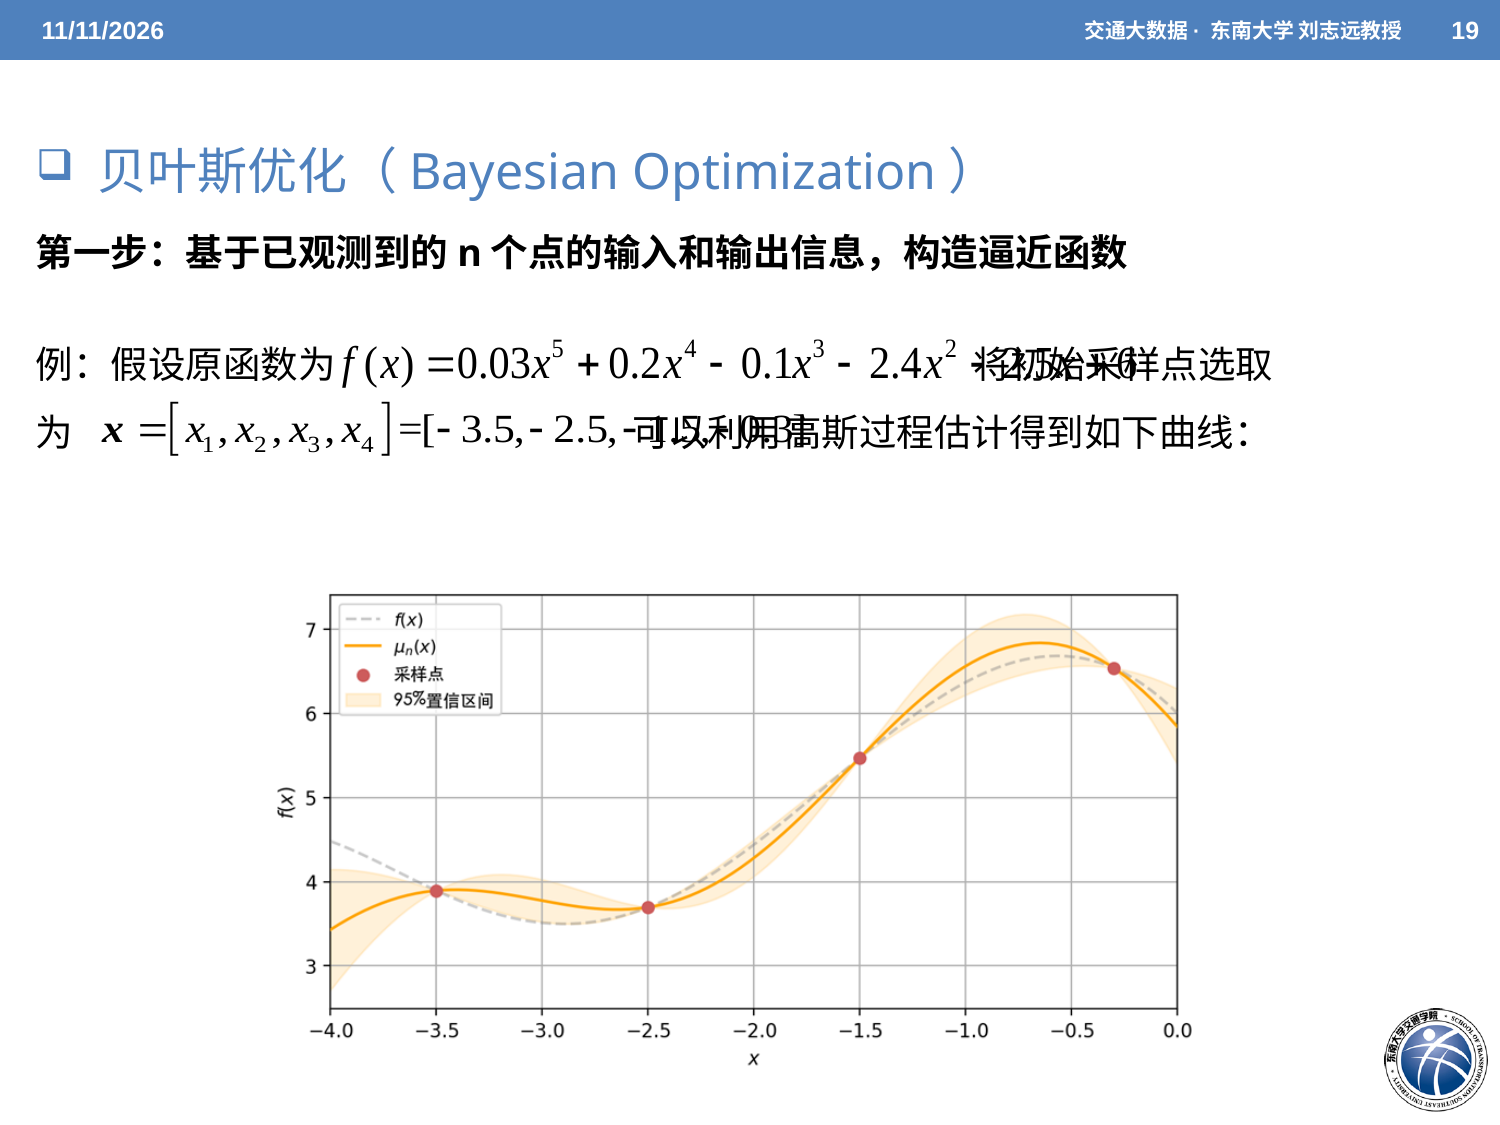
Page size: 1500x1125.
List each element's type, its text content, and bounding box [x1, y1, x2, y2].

text_box 贝叶斯优化（Bayesian Optimization） [20, 102, 1217, 210]
picture [1384, 1008, 1489, 1112]
picture [263, 582, 1207, 1082]
footer 交通大数据· 东南大学 刘志远教授 [624, 2, 1418, 58]
slide_number 19 [1436, 2, 1500, 58]
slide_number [26, 2, 502, 58]
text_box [20, 221, 1500, 471]
